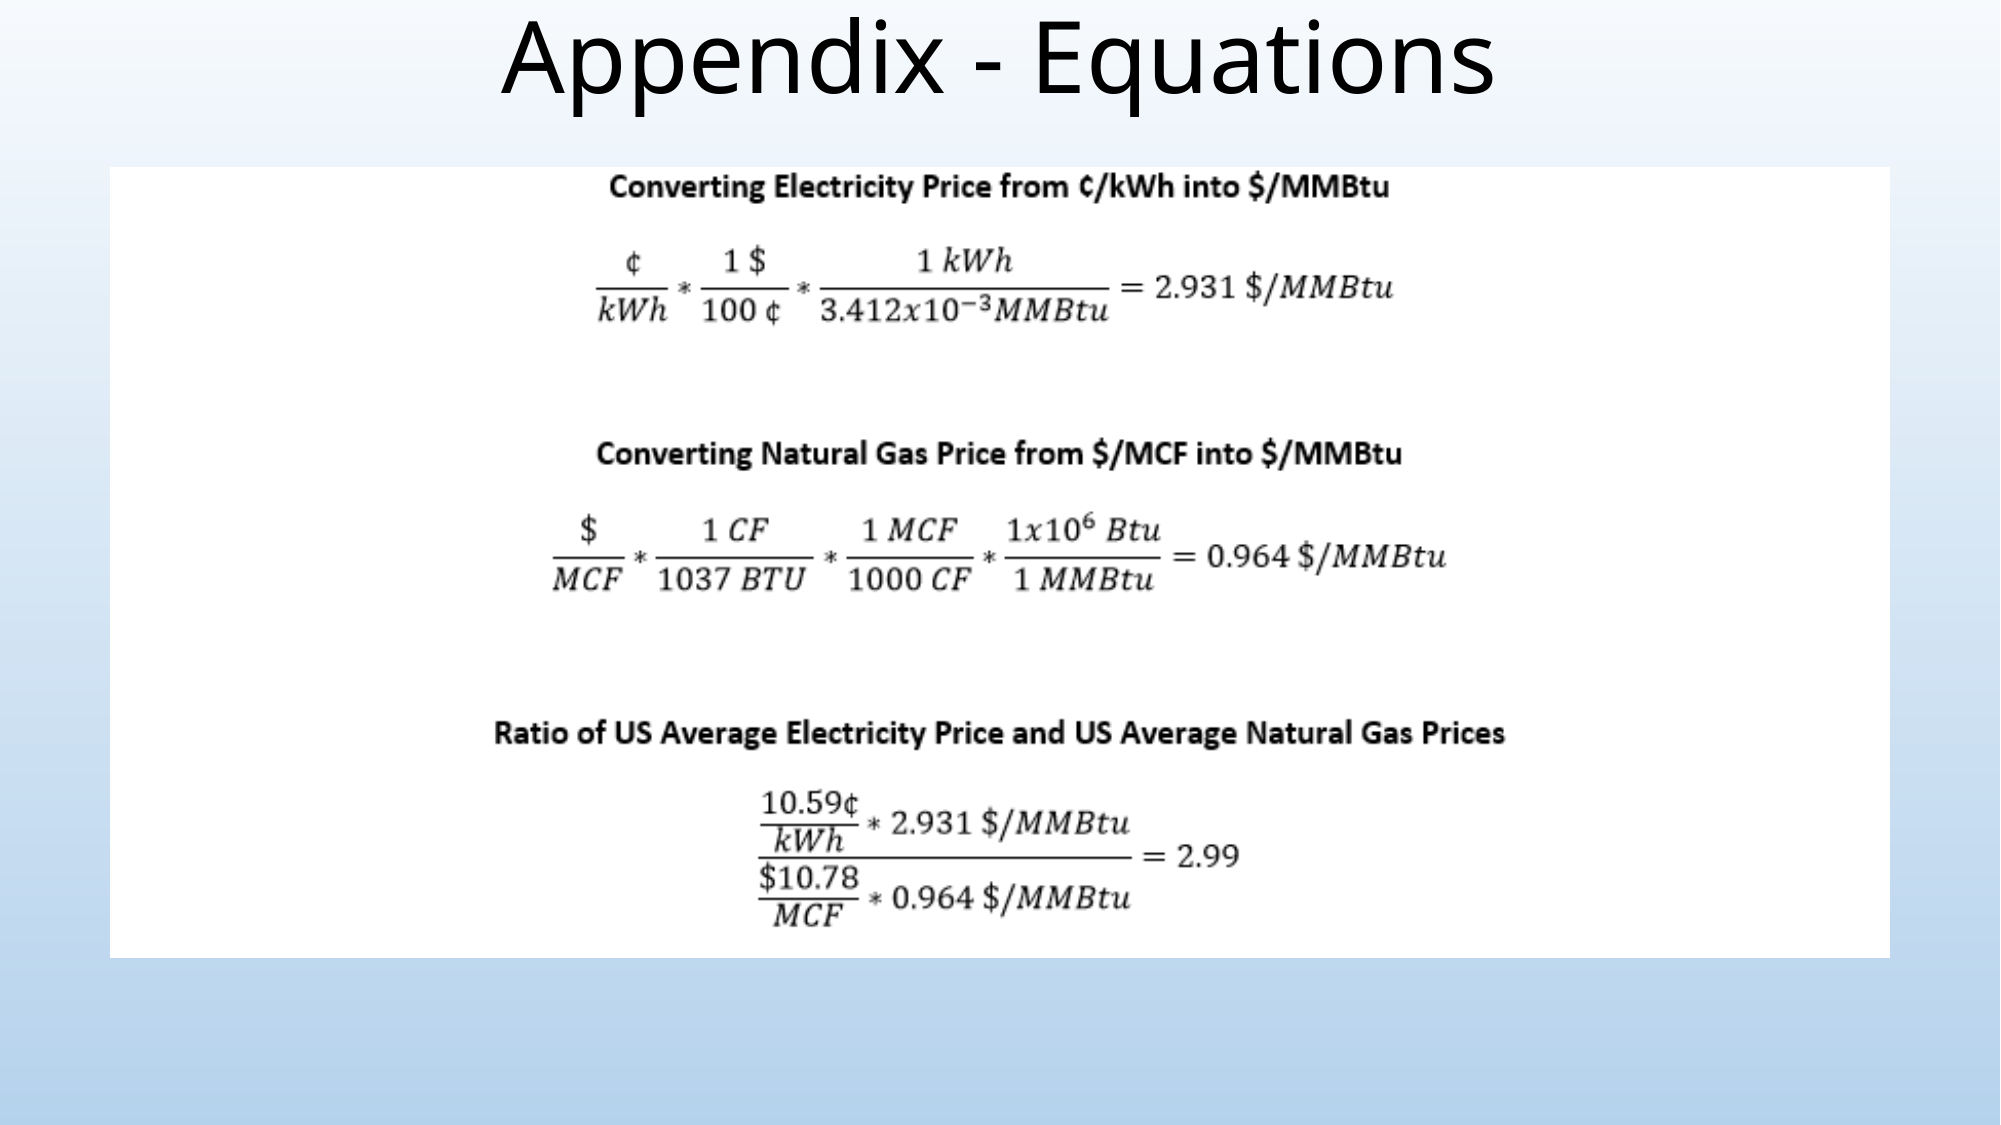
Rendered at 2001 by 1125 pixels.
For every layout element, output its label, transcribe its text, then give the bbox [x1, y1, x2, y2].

picture [110, 167, 1890, 958]
title Appendix - Equations [0, 0, 2000, 122]
